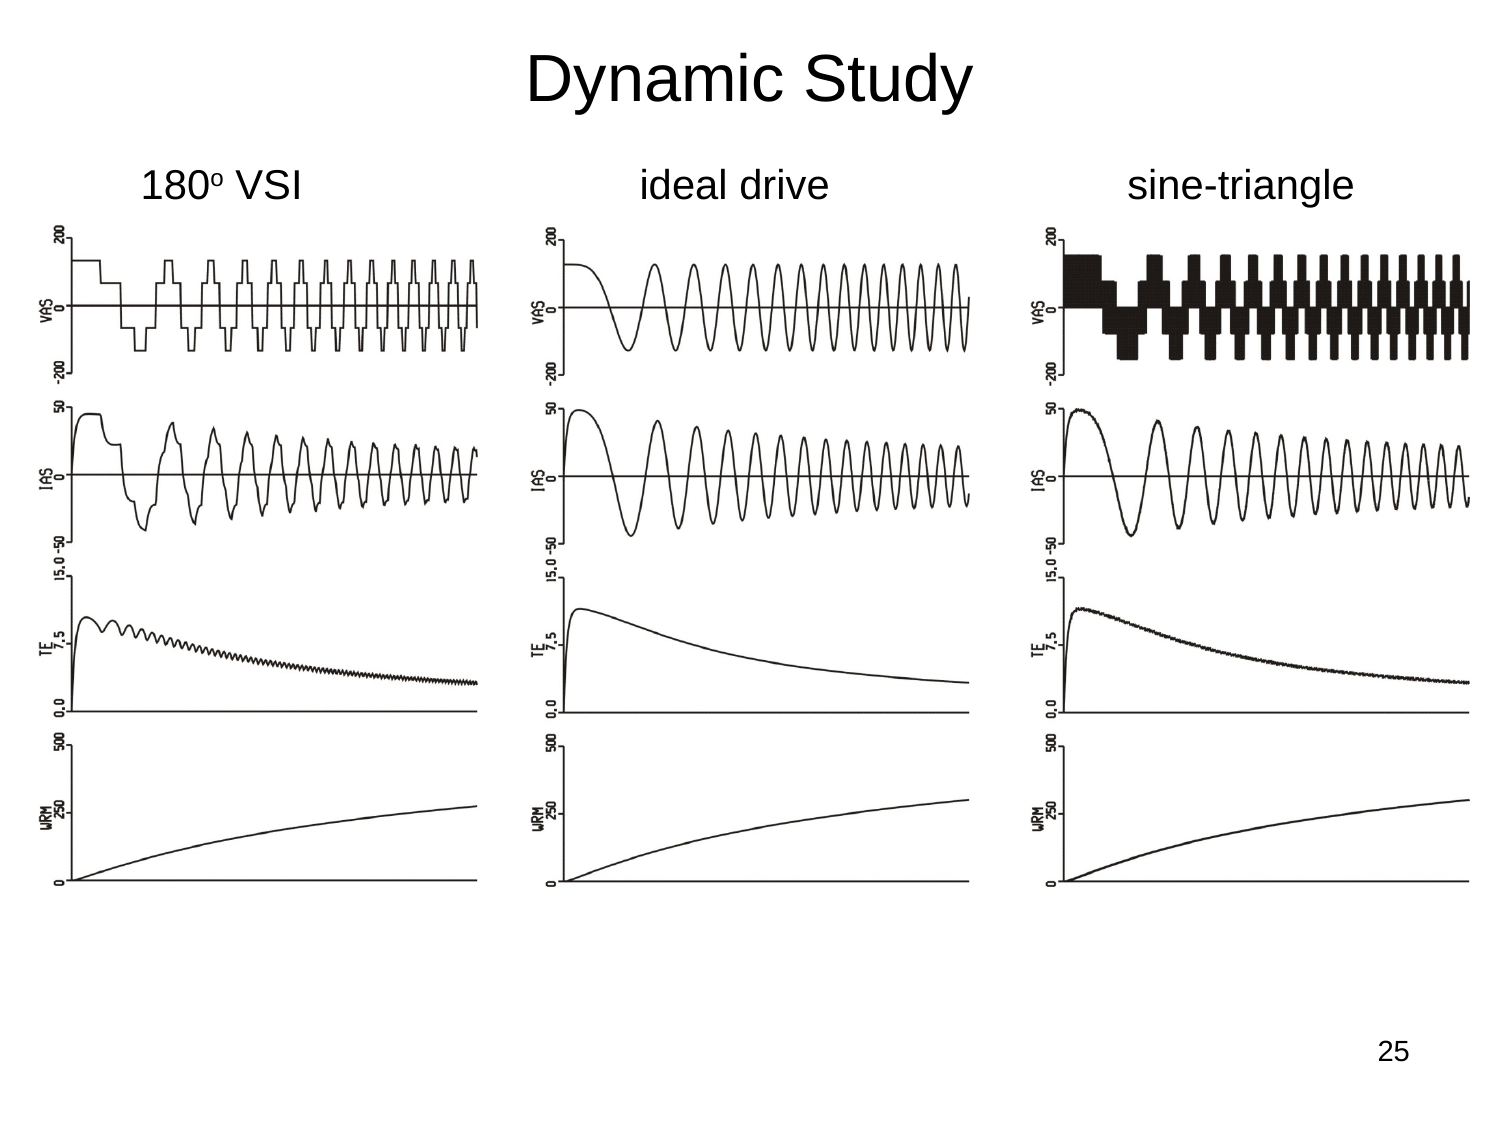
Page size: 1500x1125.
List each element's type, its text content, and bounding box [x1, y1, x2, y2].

slide_number 24 [1074, 1024, 1426, 1103]
picture [524, 218, 975, 896]
picture [1024, 218, 1475, 896]
text_box sine-triangle [1112, 149, 1370, 215]
text_box 180o VSI [125, 149, 318, 215]
title Dynamic Study [74, 24, 1426, 126]
picture [24, 218, 484, 895]
text_box ideal drive [624, 149, 846, 215]
